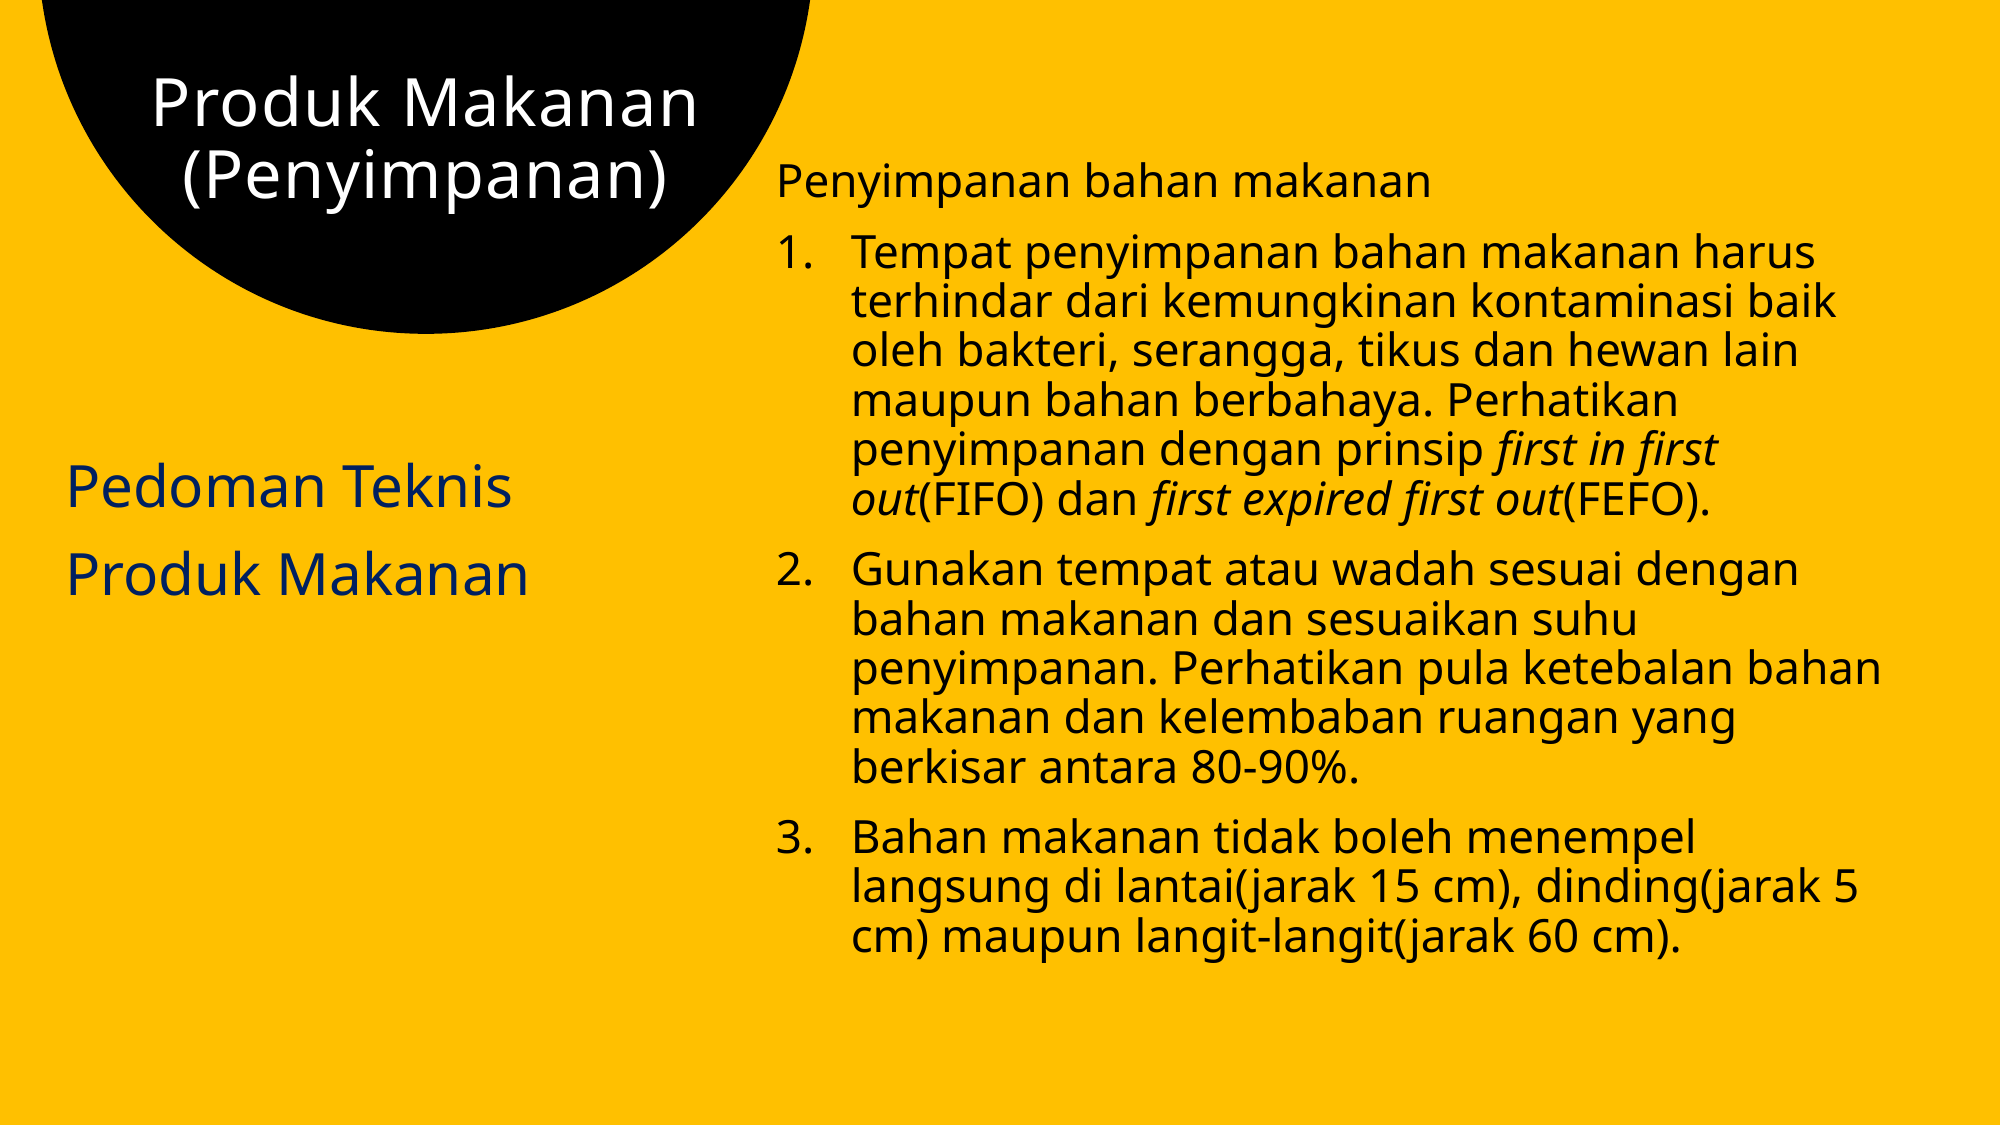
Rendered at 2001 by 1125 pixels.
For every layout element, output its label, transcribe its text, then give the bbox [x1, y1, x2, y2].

list Penyimpanan bahan makanan Tempat penyimpanan bahan makanan harus terhindar dari kemungkinan kontaminasi baik oleh bakteri, serangga, tikus dan hewan lain maupun bahan berbahaya. Perhatikan penyimpanan dengan prinsip first in first out(FIFO) dan first expired first out(FEFO). Gunakan tempat atau wadah sesuai dengan bahan makanan dan sesuaikan suhu penyimpanan. Perhatikan pula ketebalan bahan makanan dan kelembaban ruangan yang berkisar antara 80-90%. Bahan makanan tidak boleh menempel langsung di lantai(jarak 15 cm), dinding(jarak 5 cm) maupun langit-langit(jarak 60 cm). [760, 150, 1909, 975]
text_box [761, 0, 812, 144]
text_box [40, 0, 91, 144]
title Produk Makanan (Penyimpanan) [91, 0, 761, 296]
list Pedoman Teknis Produk Makanan [50, 450, 761, 618]
text_box [256, 296, 596, 335]
